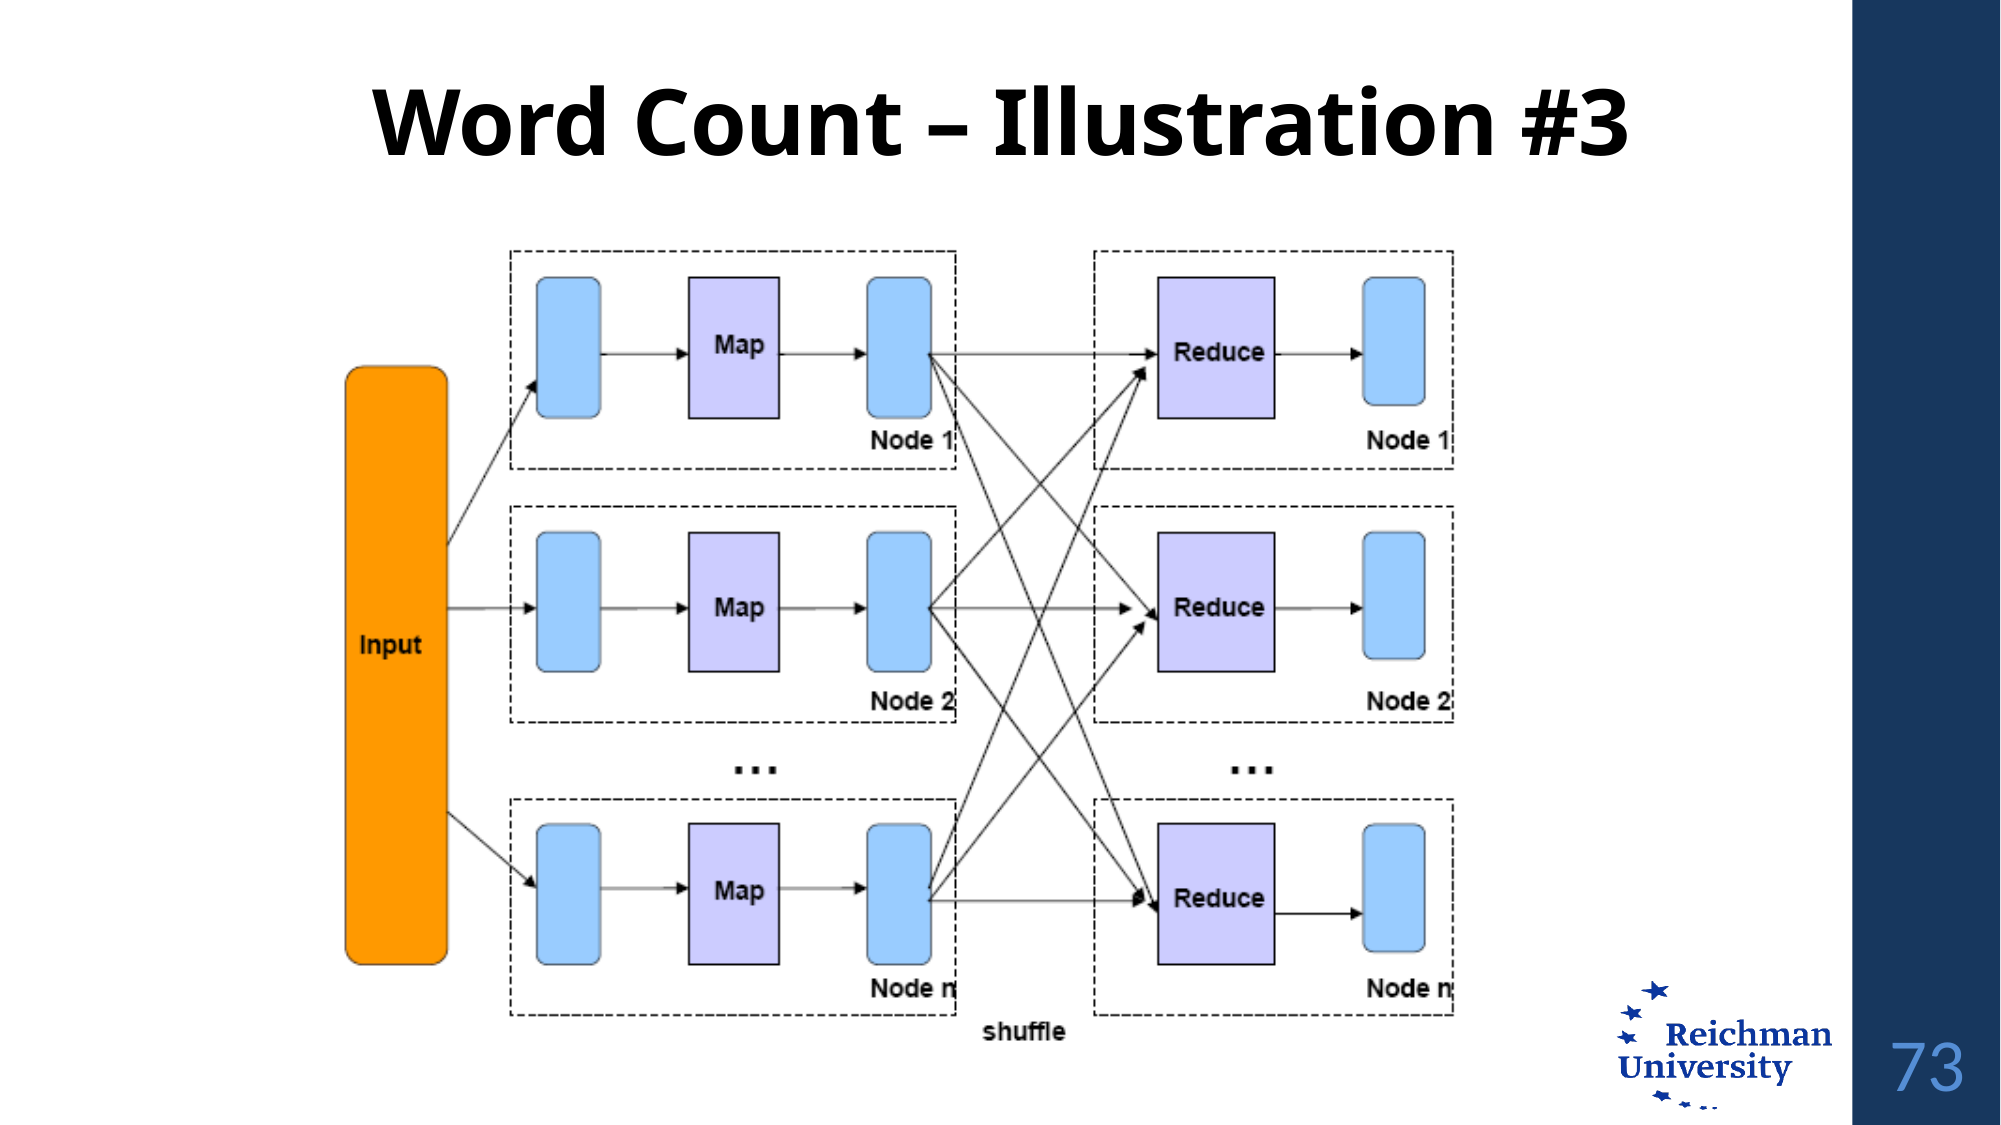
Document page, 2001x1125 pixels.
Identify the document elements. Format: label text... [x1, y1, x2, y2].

slide_number 73 [1852, 1012, 2000, 1110]
picture [285, 222, 1515, 1062]
title Word Count – Illustration #3 [206, 60, 1797, 183]
picture [1616, 981, 1832, 1110]
